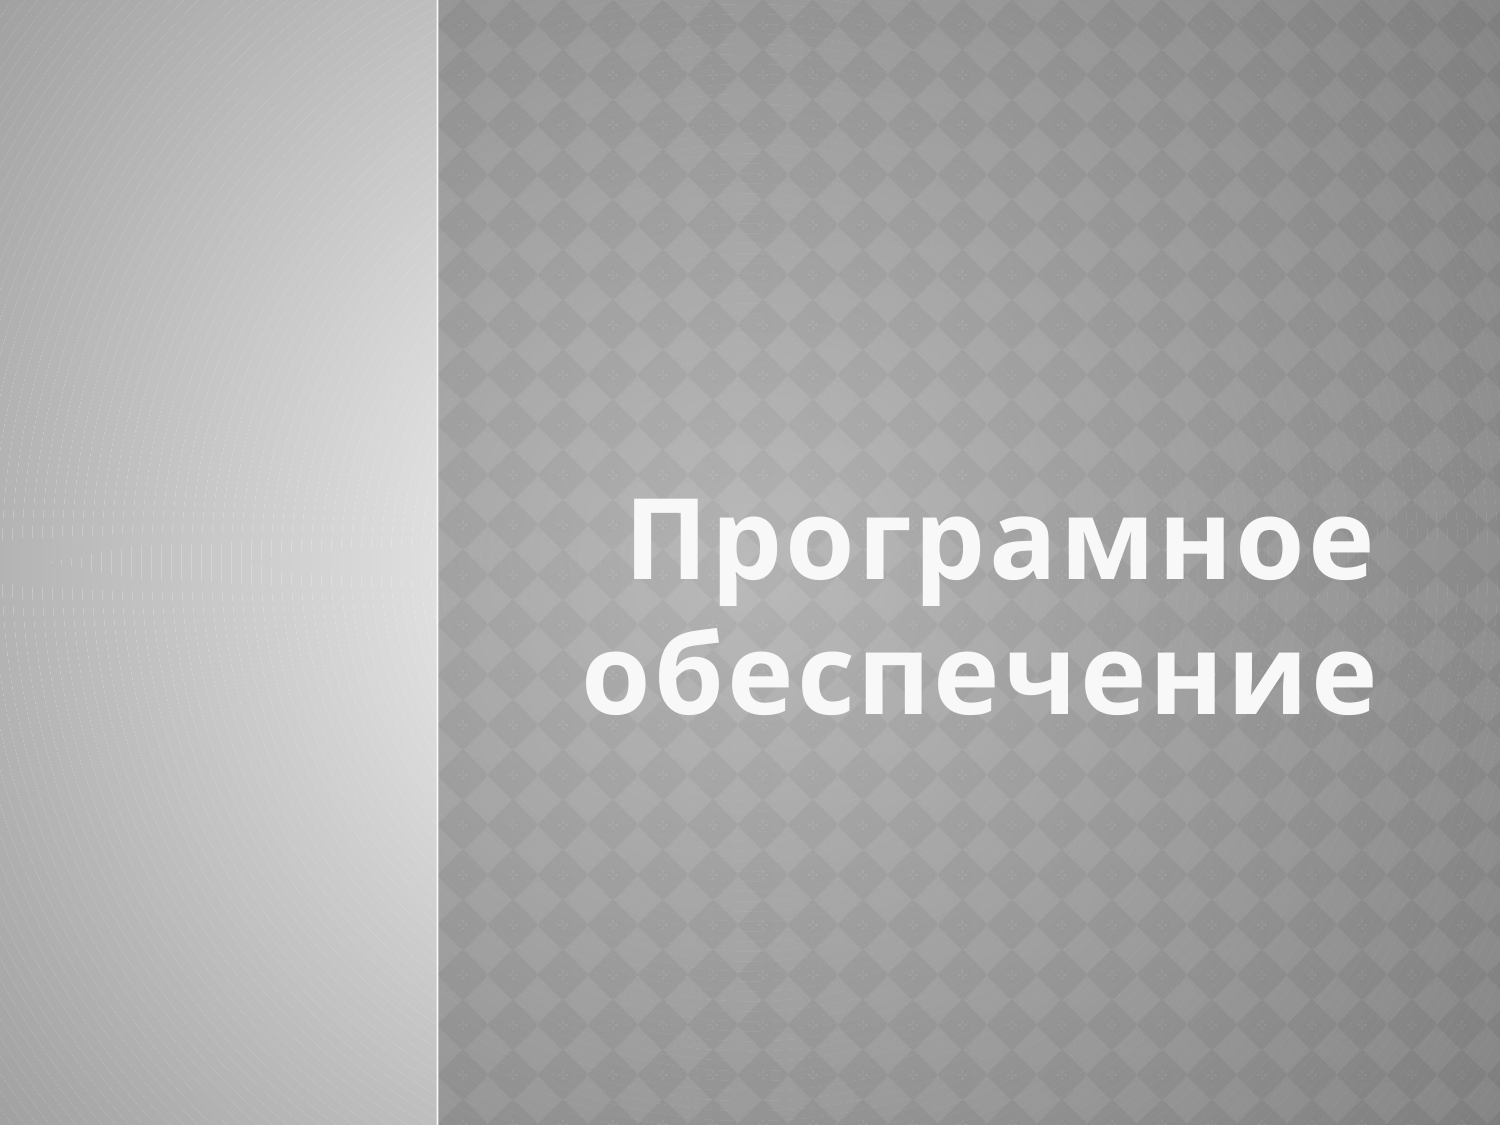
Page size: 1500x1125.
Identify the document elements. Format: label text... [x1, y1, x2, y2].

title Програмное обеспечение [549, 267, 1387, 738]
